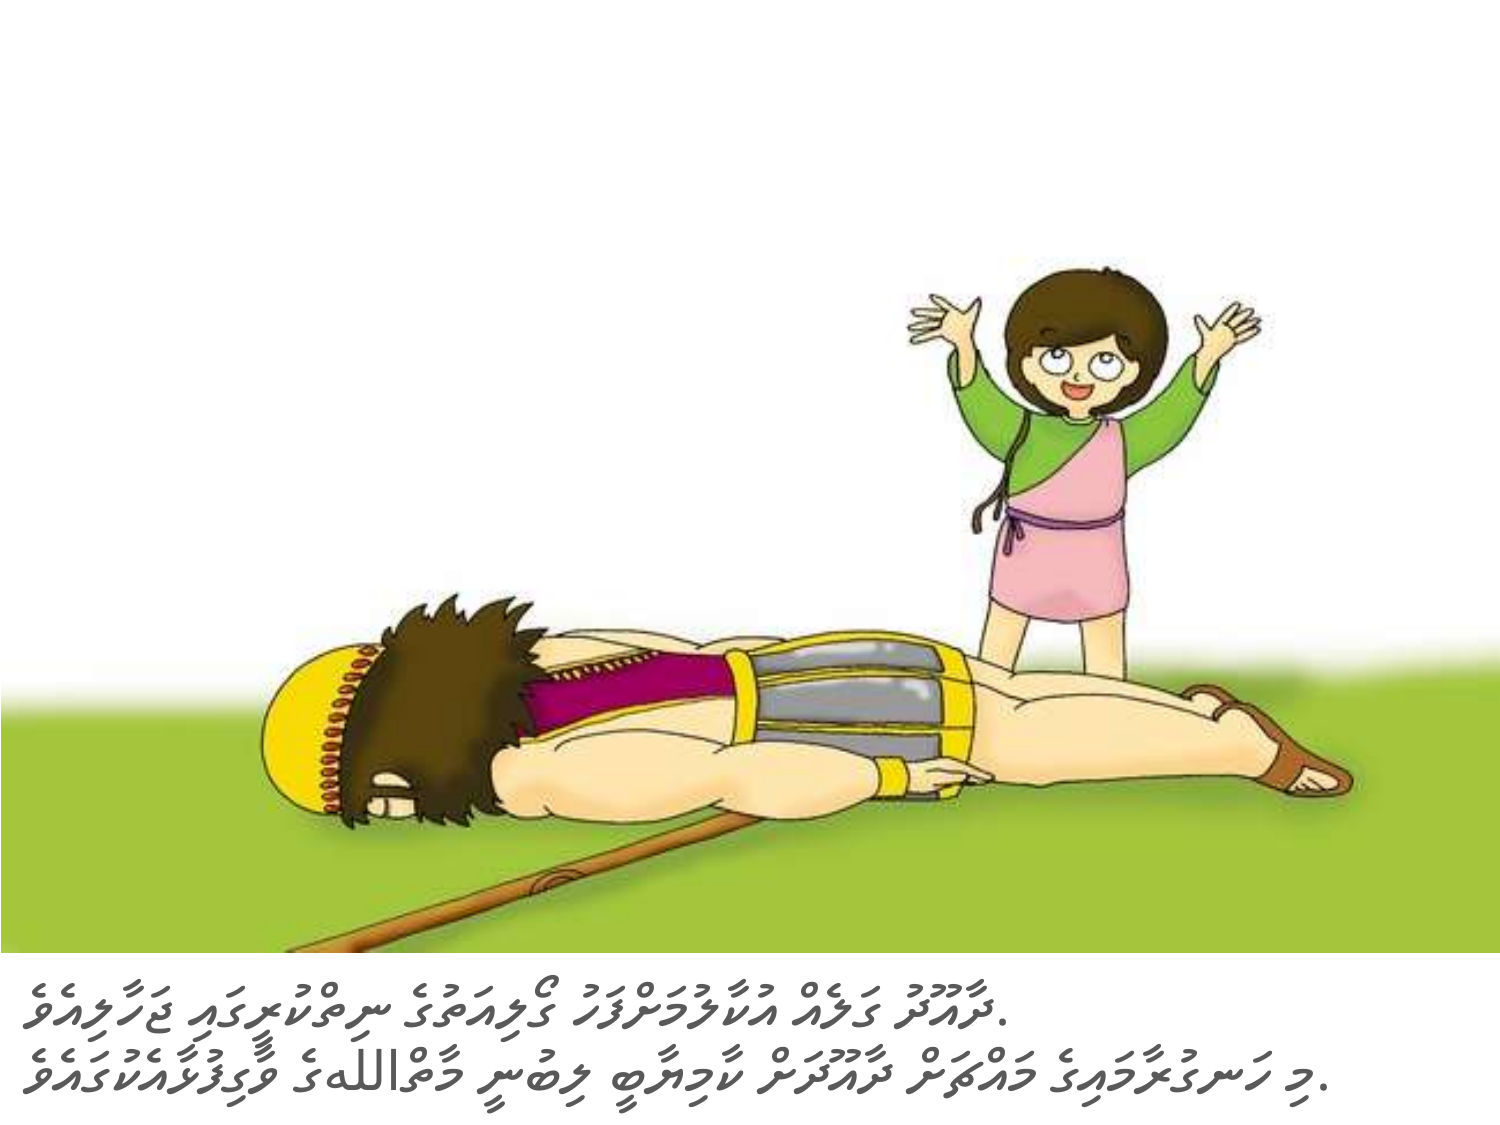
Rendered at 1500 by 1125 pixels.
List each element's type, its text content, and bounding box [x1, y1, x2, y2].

picture [1, 0, 1500, 953]
text_box ދާއޫދު ގަލެއް އުކާލުމަށްފަހު ގޯލިއަތުގެ ނިތްކުރީގައި ޖަހާލިއެވެ. މި ހަނގުރާމައިގެ މައްޗަށް ދާއޫދަށް ކާމިޔާބީ ލިބުނީ މާތްاللهގެ ވާގިފުޅާއެކުގައެވެ. [11, 964, 1498, 1109]
